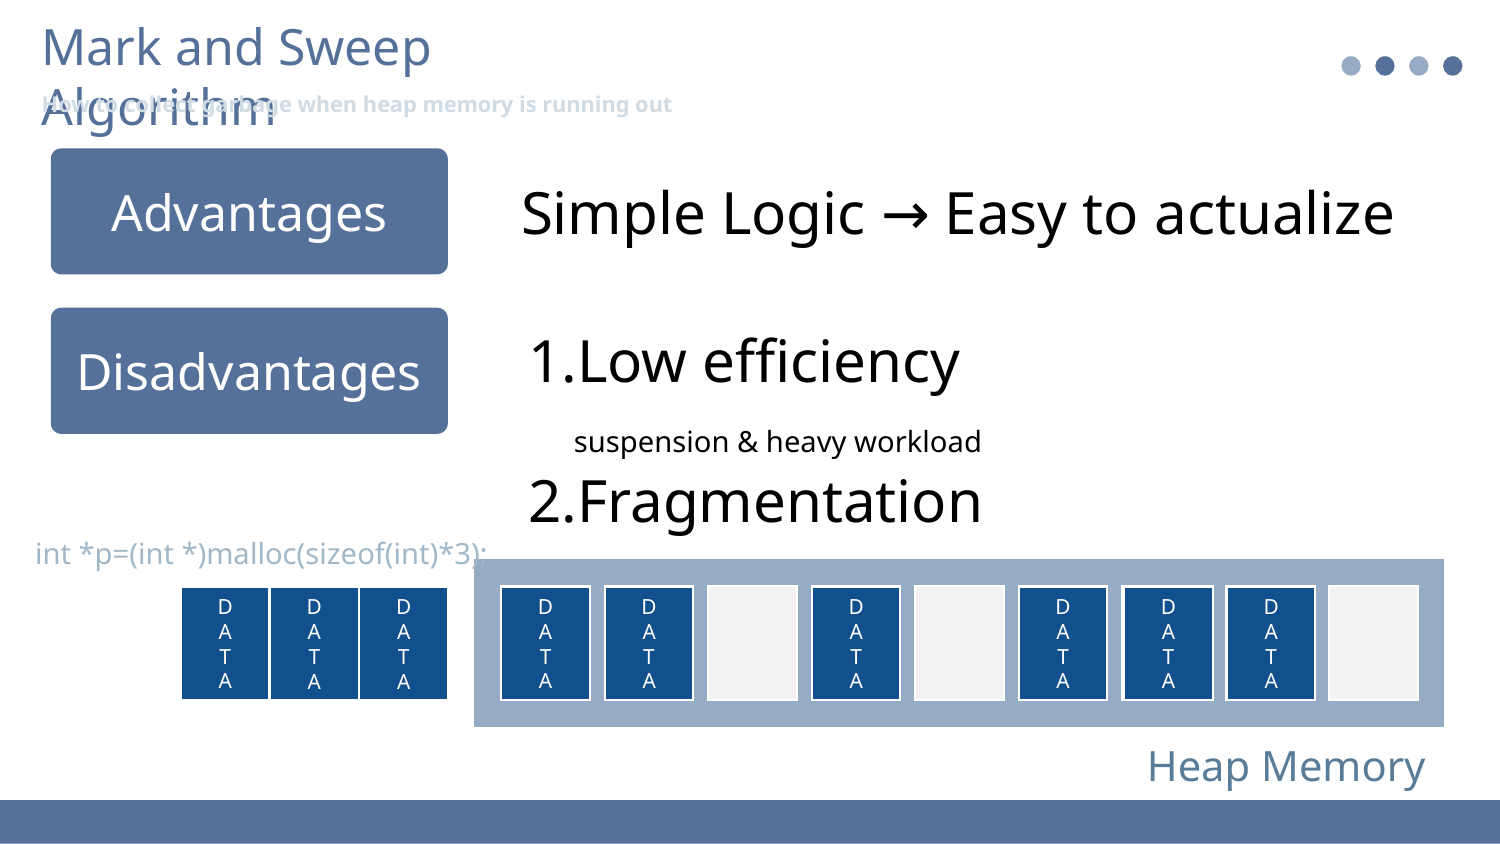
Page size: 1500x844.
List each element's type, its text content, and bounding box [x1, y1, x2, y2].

text_box [1442, 55, 1464, 77]
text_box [475, 560, 1443, 727]
text_box Disadvantages [49, 306, 449, 435]
text_box [1408, 55, 1430, 77]
text_box [0, 799, 1500, 844]
text_box Heap Memory [1046, 732, 1440, 798]
text_box Mark and Sweep Algorithm [26, 7, 686, 83]
text_box 1.Low efficiency suspension & heavy workload 2.Fragmentation [513, 316, 1342, 559]
text_box int *p=(int *)malloc(sizeof(int)*3); [20, 527, 864, 578]
text_box Advantages [49, 147, 449, 276]
text_box Mark and Sweep Algorithm [26, 125, 686, 143]
text_box [1374, 55, 1396, 77]
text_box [180, 586, 448, 701]
text_box Simple Logic → Easy to actualize [506, 168, 1463, 254]
text_box How to collect garbage when heap memory is running out [26, 83, 1092, 125]
text_box [1340, 55, 1362, 77]
